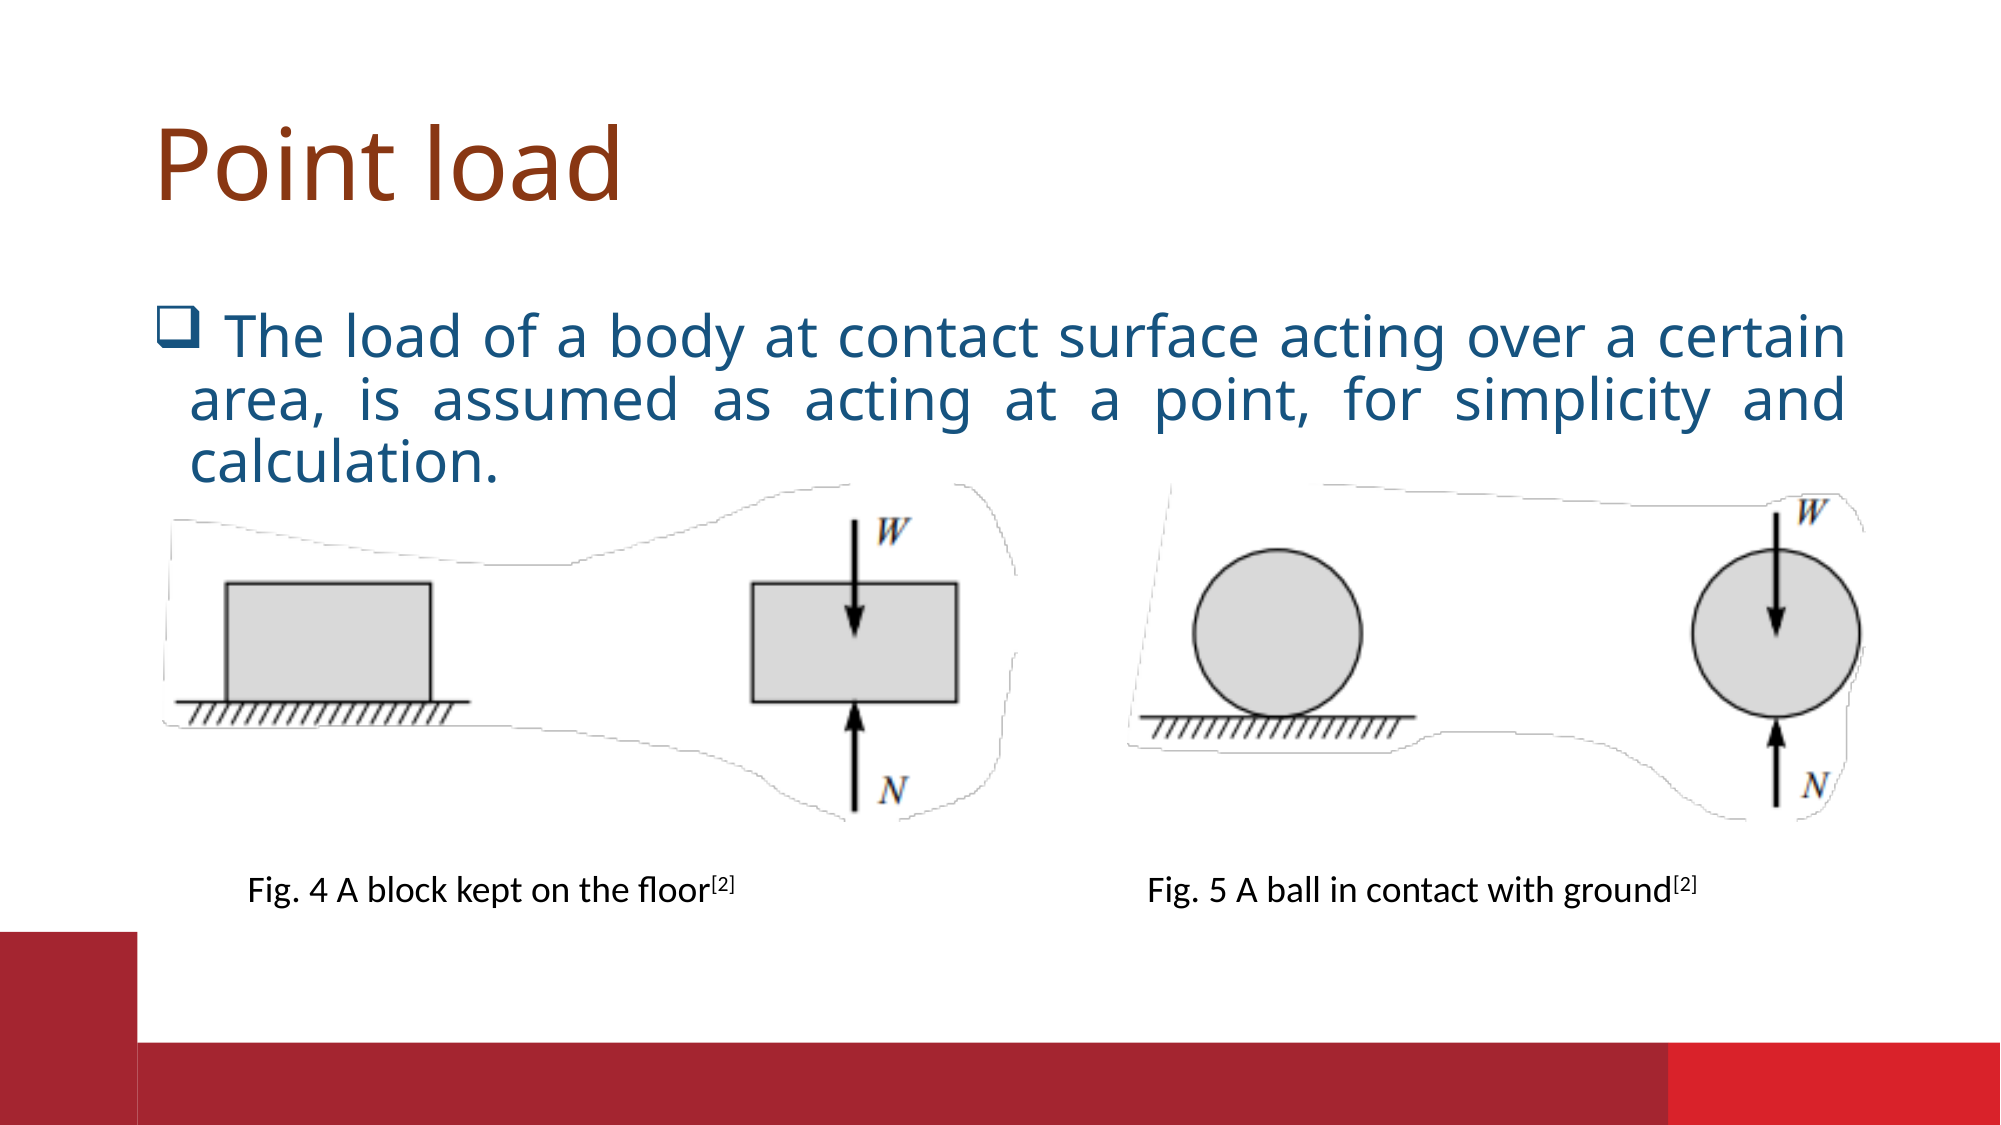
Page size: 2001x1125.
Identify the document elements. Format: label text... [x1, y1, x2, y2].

text_box [1669, 1042, 2000, 1125]
title Point load [137, 59, 1863, 278]
text_box [137, 1042, 1669, 1125]
text_box Fig. 4 A block kept on the floor[2] [233, 857, 823, 918]
picture [1127, 483, 1866, 822]
list The load of a body at contact surface acting over a certain area, is assumed as acting at a point, for simplicity and calculation. [137, 299, 1863, 1014]
text_box Fig. 5 A ball in contact with ground[2] [1132, 857, 2000, 918]
picture [162, 483, 1018, 822]
text_box [0, 931, 138, 1125]
